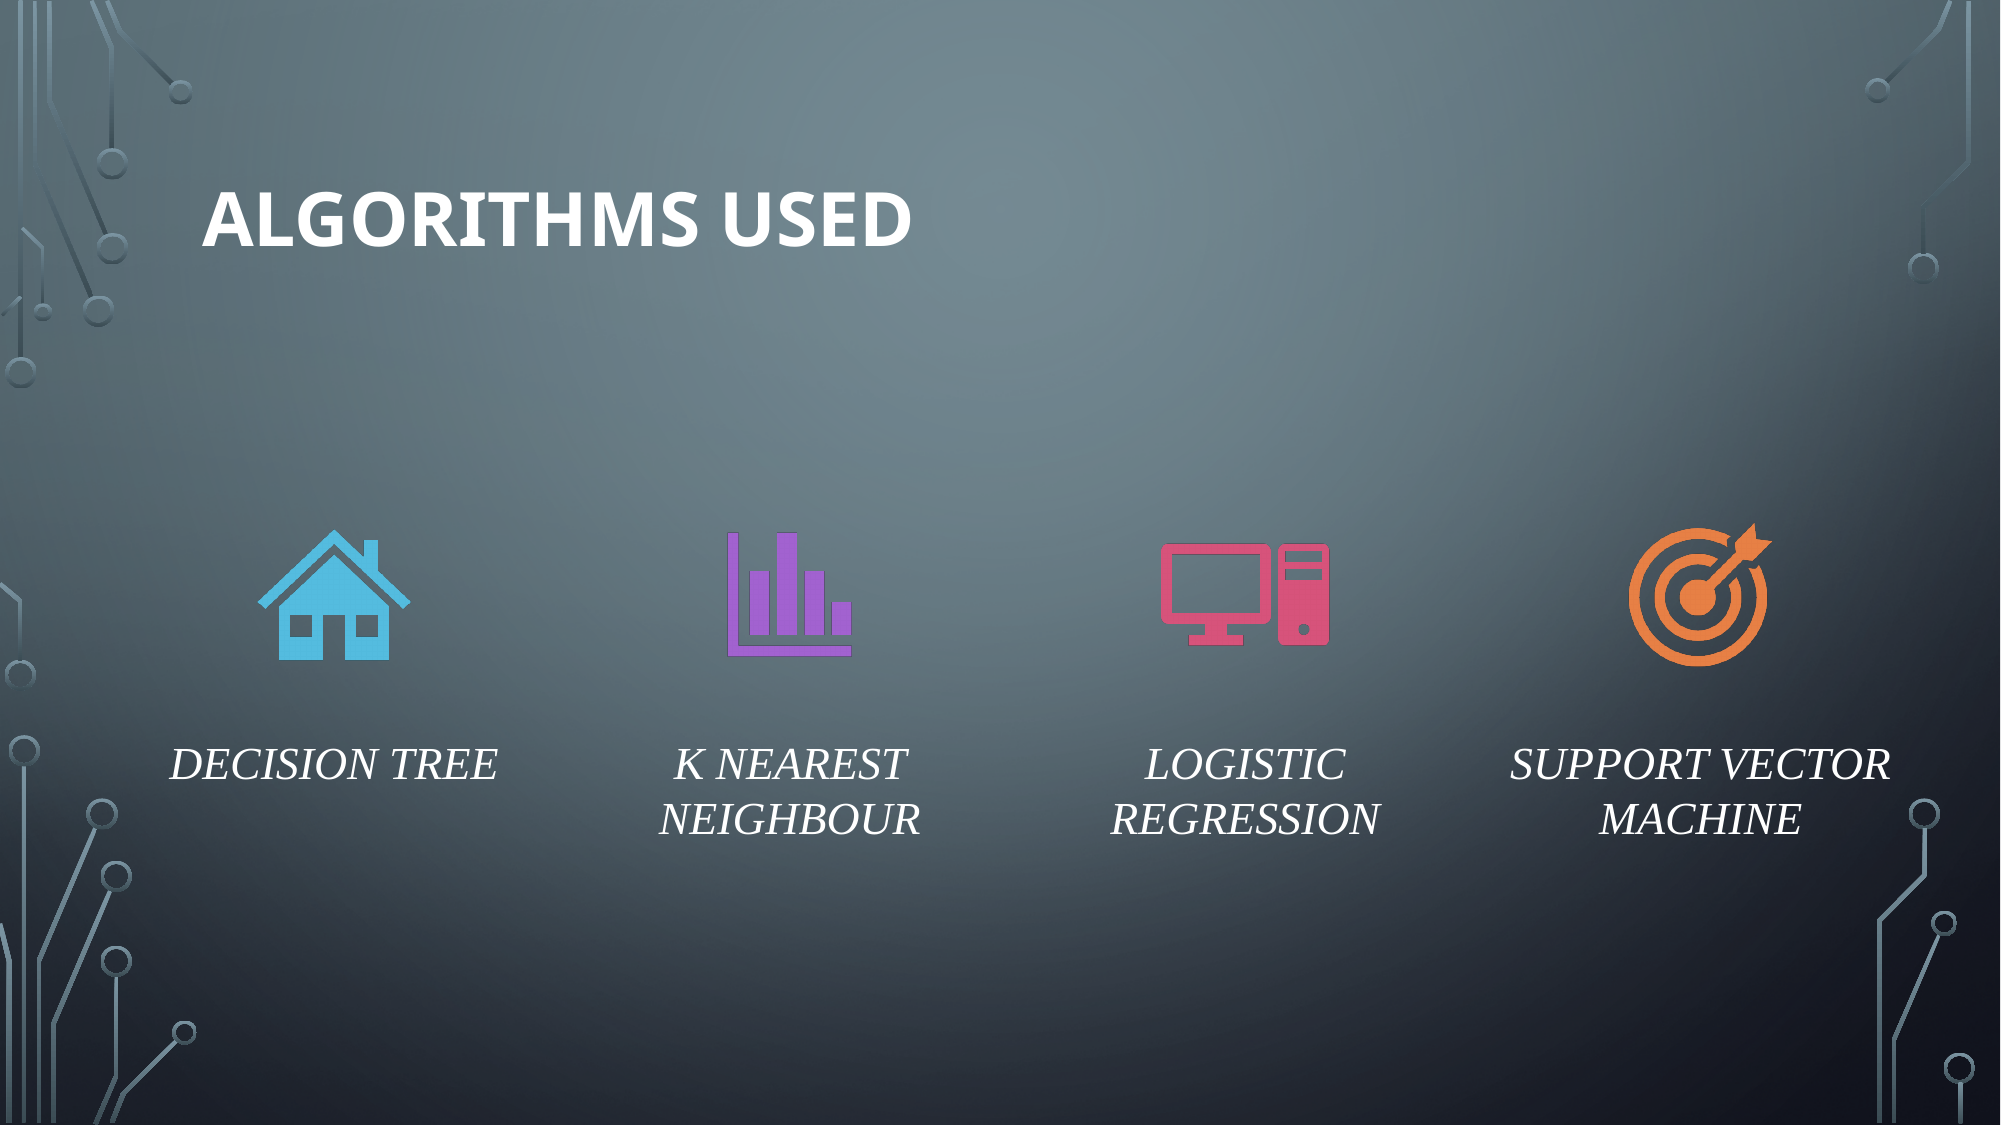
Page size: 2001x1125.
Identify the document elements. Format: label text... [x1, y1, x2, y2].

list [130, 396, 1905, 962]
title ALGORITHMS USED [187, 101, 1813, 344]
